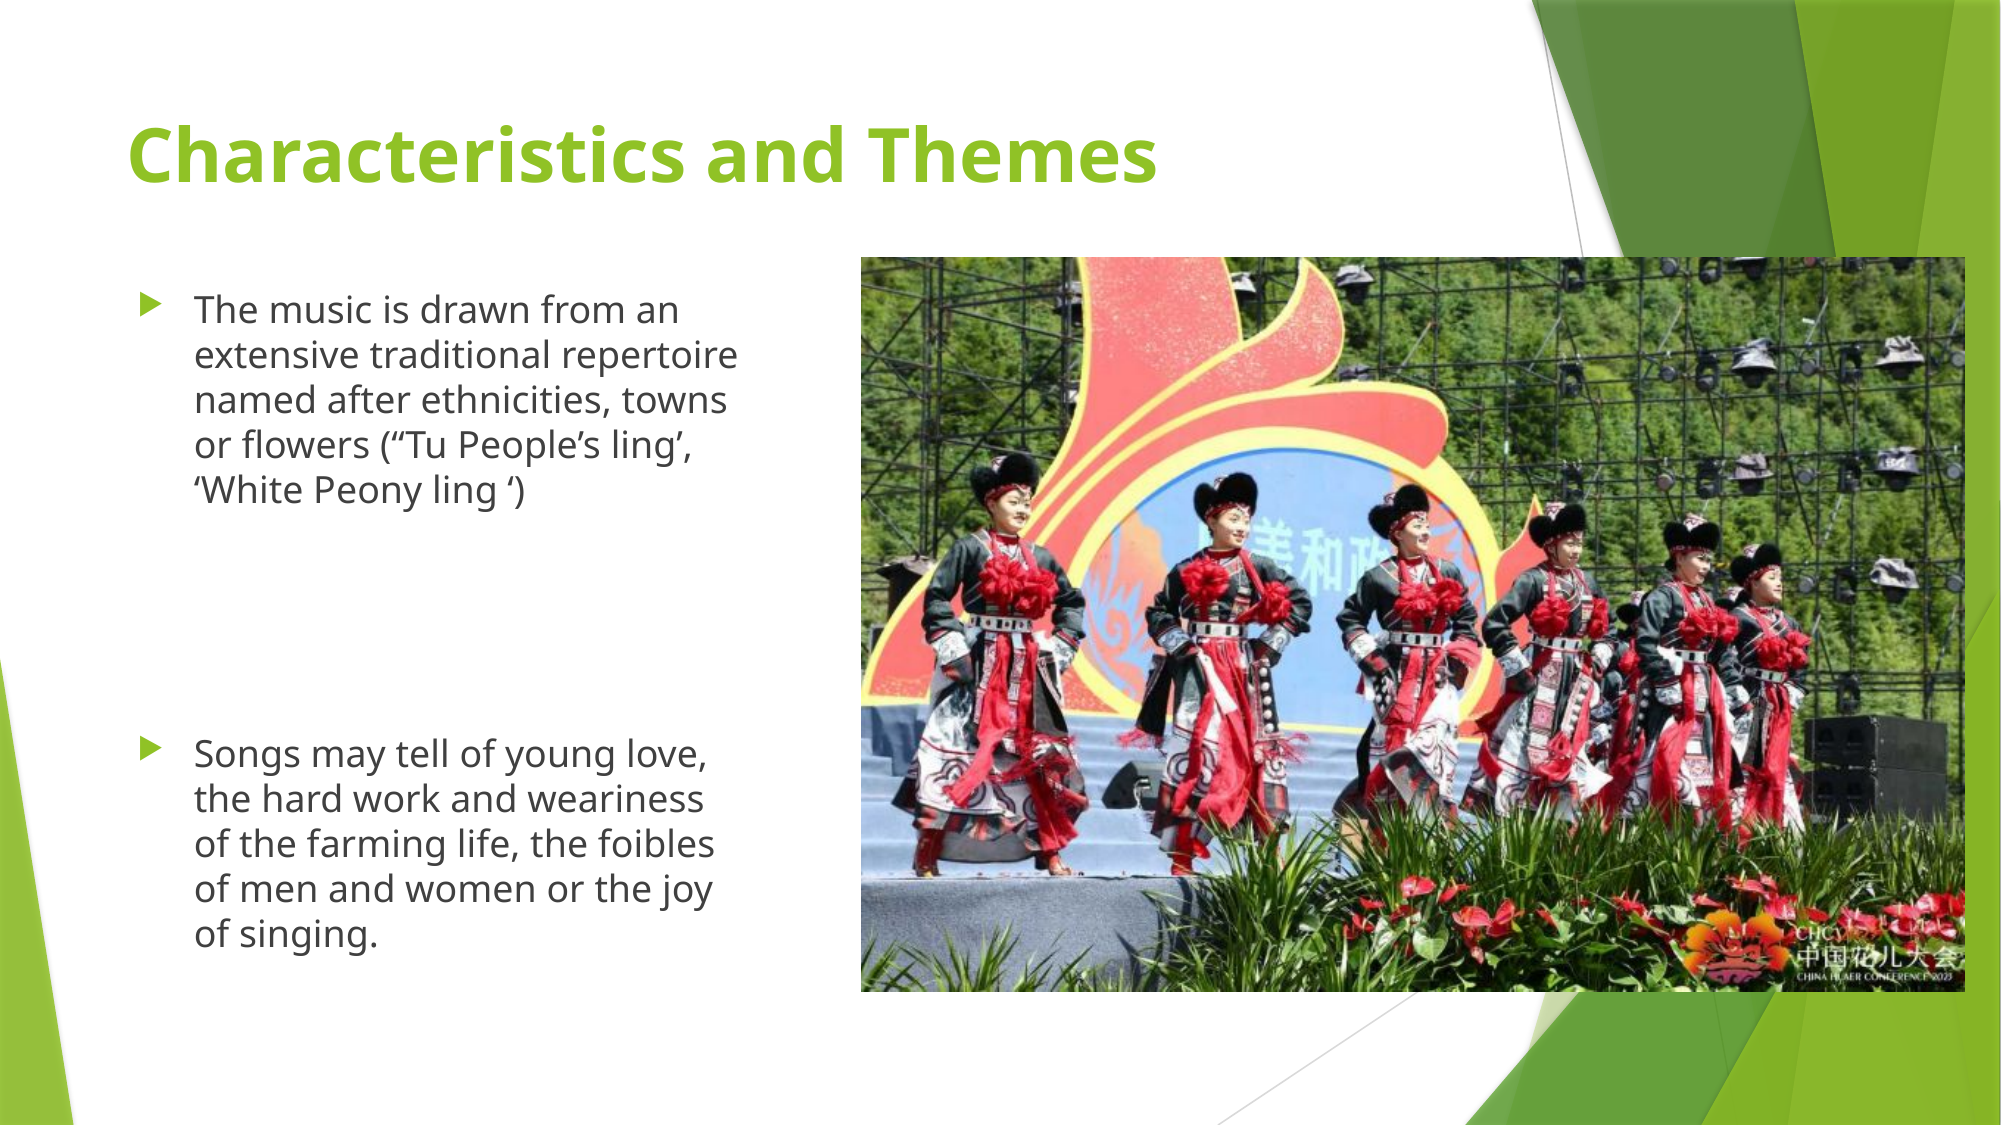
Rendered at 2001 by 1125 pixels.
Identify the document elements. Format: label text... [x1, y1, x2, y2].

picture [861, 257, 1966, 992]
title Characteristics and Themes [111, 99, 1522, 317]
list The music is drawn from an extensive traditional repertoire named after ethnicities, towns or flowers (“Tu People’s ling’, ‘White Peony ling ‘) Songs may tell of young love, the hard work and weariness of the farming life, the foibles of men and women or the joy of singing. [122, 278, 763, 992]
